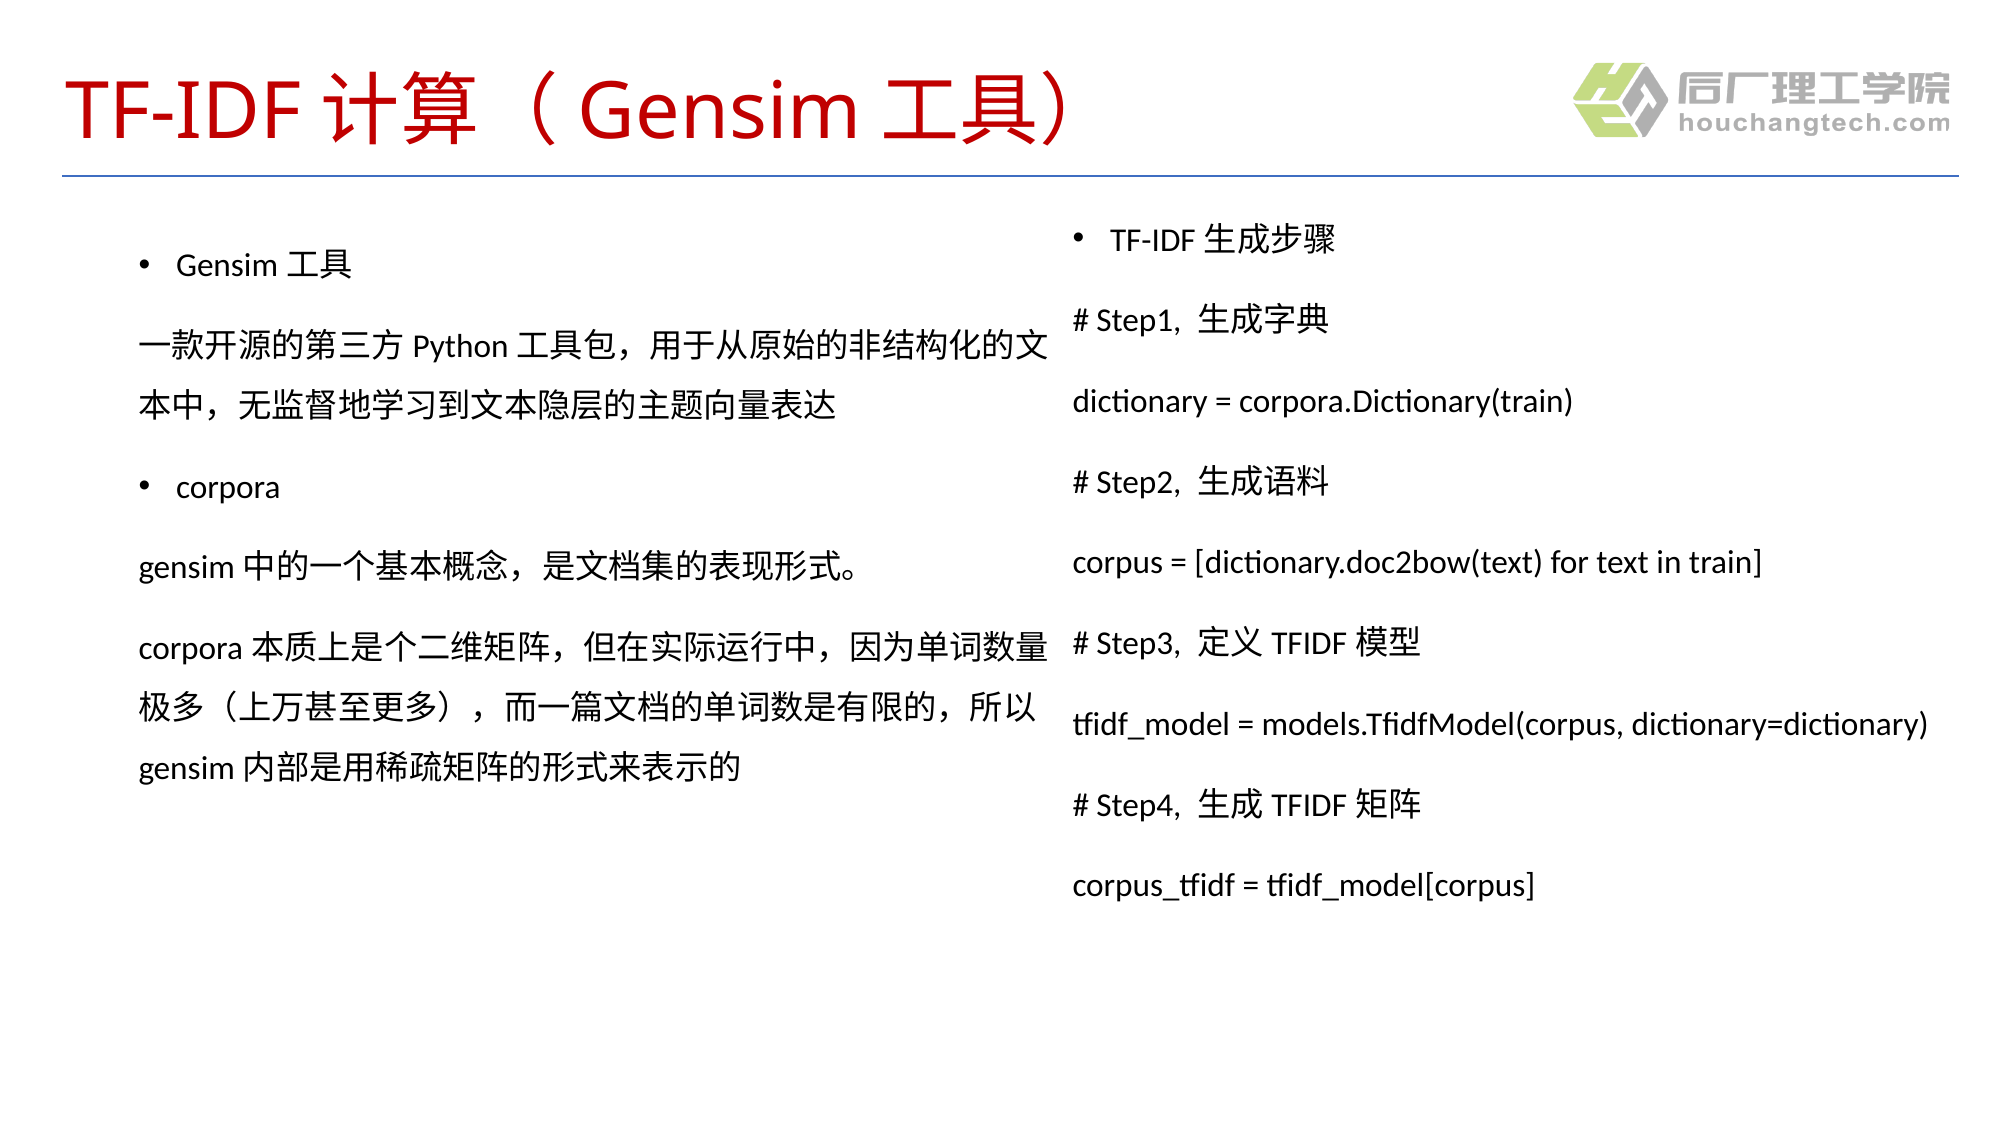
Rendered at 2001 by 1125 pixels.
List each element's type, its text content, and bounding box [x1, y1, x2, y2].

text_box TF-IDF生成步骤 # Step1, 生成字典 dictionary = corpora.Dictionary(train) # Step2, 生成语料 corpus = [dictionary.doc2bow(text) for text in train] # Step3, 定义TFIDF模型 tfidf_model = models.TfidfModel(corpus, dictionary=dictionary) # Step4, 生成TFIDF矩阵 corpus_tfidf = tfidf_model[corpus] [1065, 190, 2000, 881]
title TF-IDF计算（Gensim工具） [57, 59, 1728, 167]
text_box Gensim工具 一款开源的第三方Python工具包，用于从原始的非结构化的文本中，无监督地学习到文本隐层的主题向量表达 corpora gensim中的一个基本概念，是文档集的表现形式。 corpora本质上是个二维矩阵，但在实际运行中，因为单词数量极多（上万甚至更多），而一篇文档的单词数是有限的，所以gensim内部是用稀疏矩阵的形式来表示的 [130, 216, 1069, 907]
